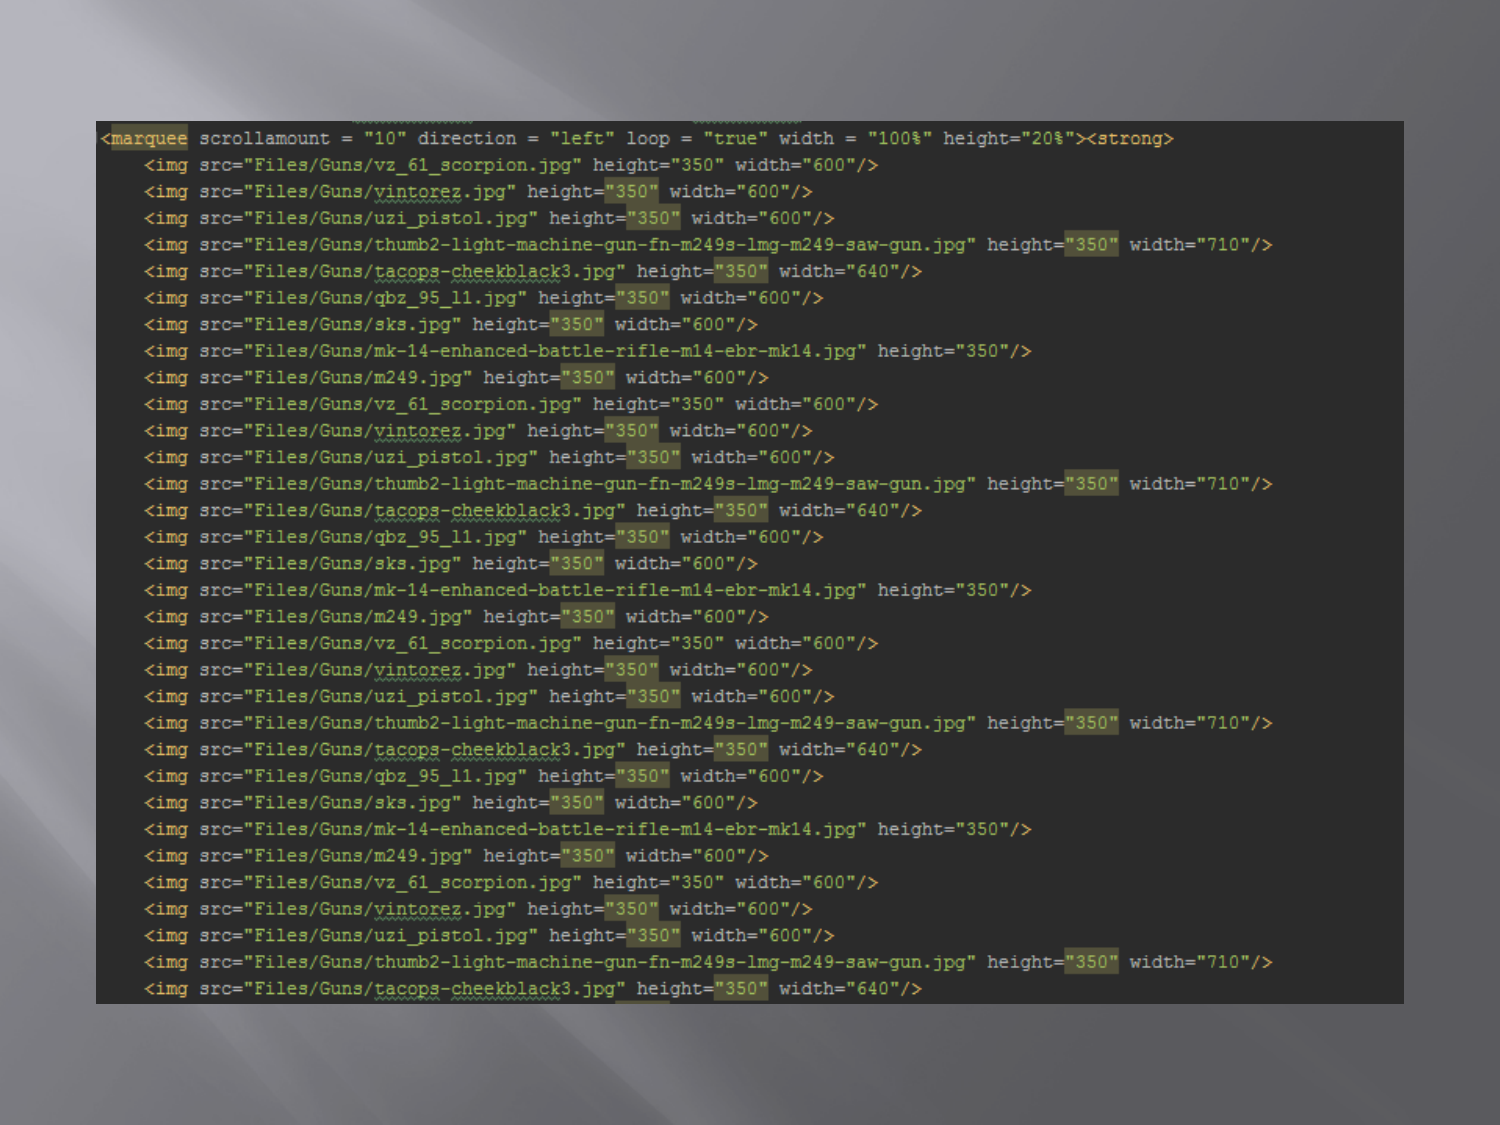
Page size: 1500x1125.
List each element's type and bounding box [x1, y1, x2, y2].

picture [96, 120, 1404, 1005]
